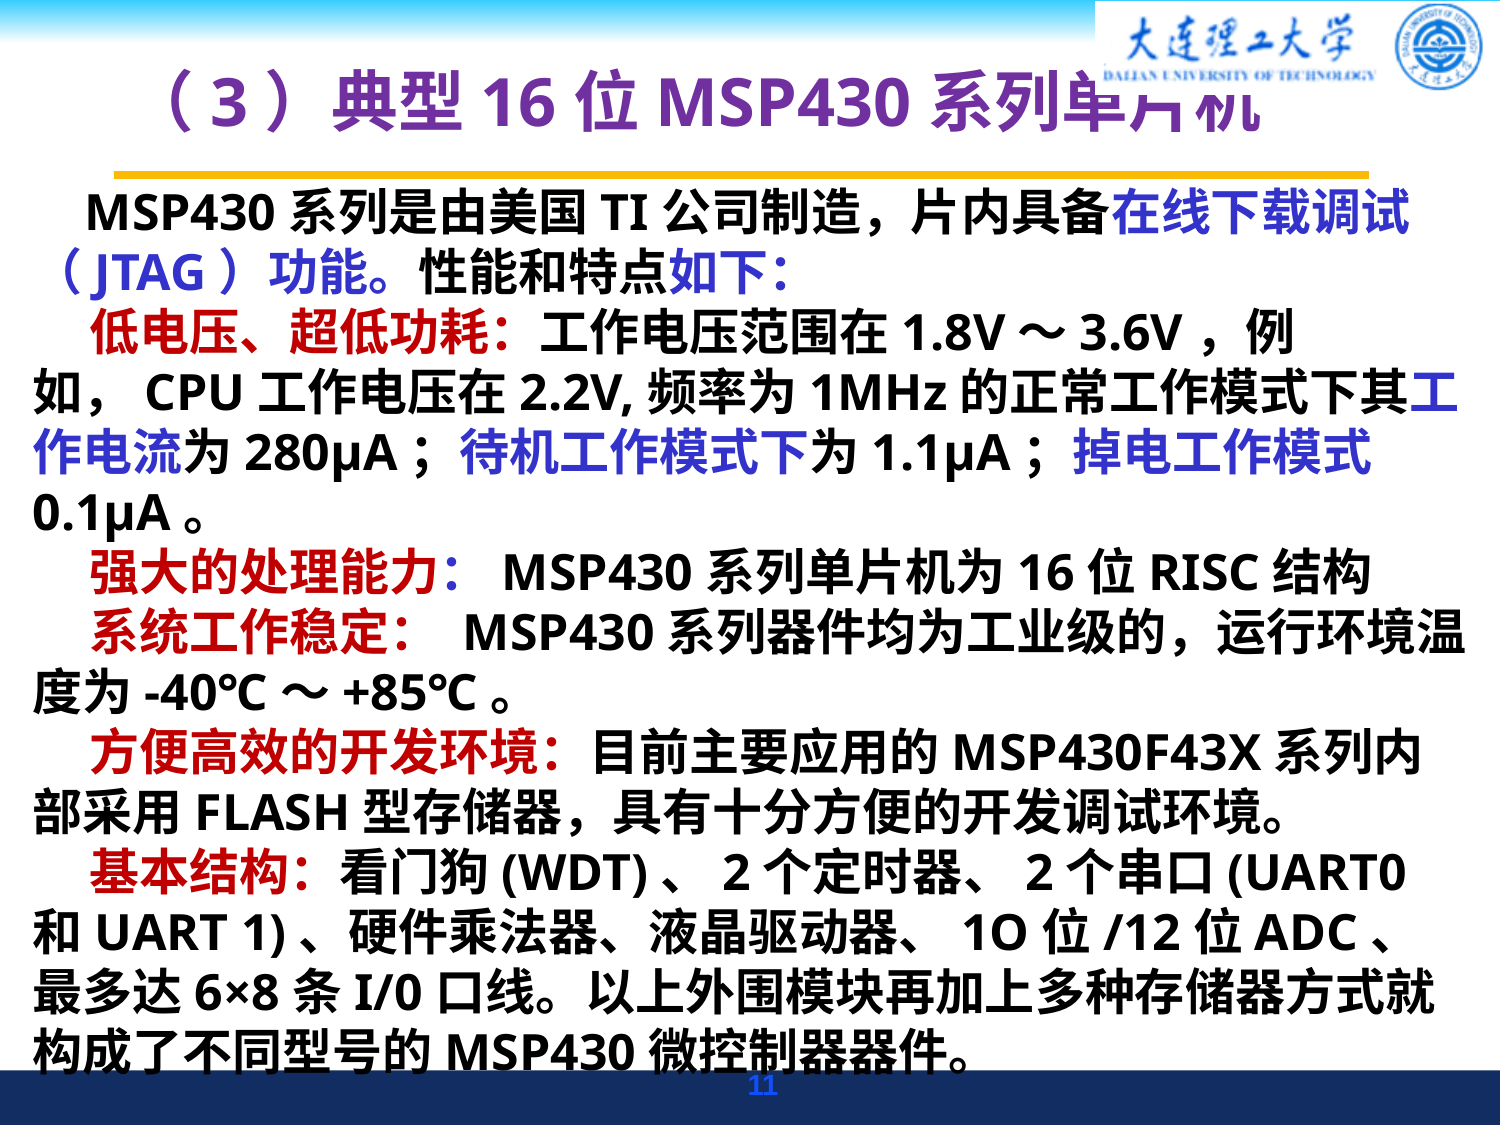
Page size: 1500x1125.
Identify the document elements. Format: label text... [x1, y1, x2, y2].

title （3）典型16位MSP430系列单片机 [112, 50, 1372, 150]
list MSP430系列是由美国TI公司制造，片内具备在线下载调试（JTAG）功能。性能和特点如下： 低电压、超低功耗：工作电压范围在1.8V～3.6V，例如，CPU工作电压在2.2V,频率为1MHz的正常工作模式下其工作电流为280μA；待机工作模式下为1.1μA；掉电工作模式0.1μA。 强大的处理能力：MSP430系列单片机为16位RISC结构 系统工作稳定： MSP430系列器件均为工业级的，运行环境温度为-40℃～+85℃。 方便高效的开发环境：目前主要应用的MSP430F43X系列内部采用FLASH型存储器，具有十分方便的开发调试环境。 基本结构：看门狗(WDT)、2个定时器、2个串口(UART0和UART 1)、硬件乘法器、液晶驱动器、1O位/12位ADC、最多达6×8条I/0口线。以上外围模块再加上多种存储器方式就构成了不同型号的MSP430微控制器器件。 [17, 172, 1483, 1007]
picture [1095, 0, 1500, 95]
footer 11 [525, 1045, 1001, 1122]
